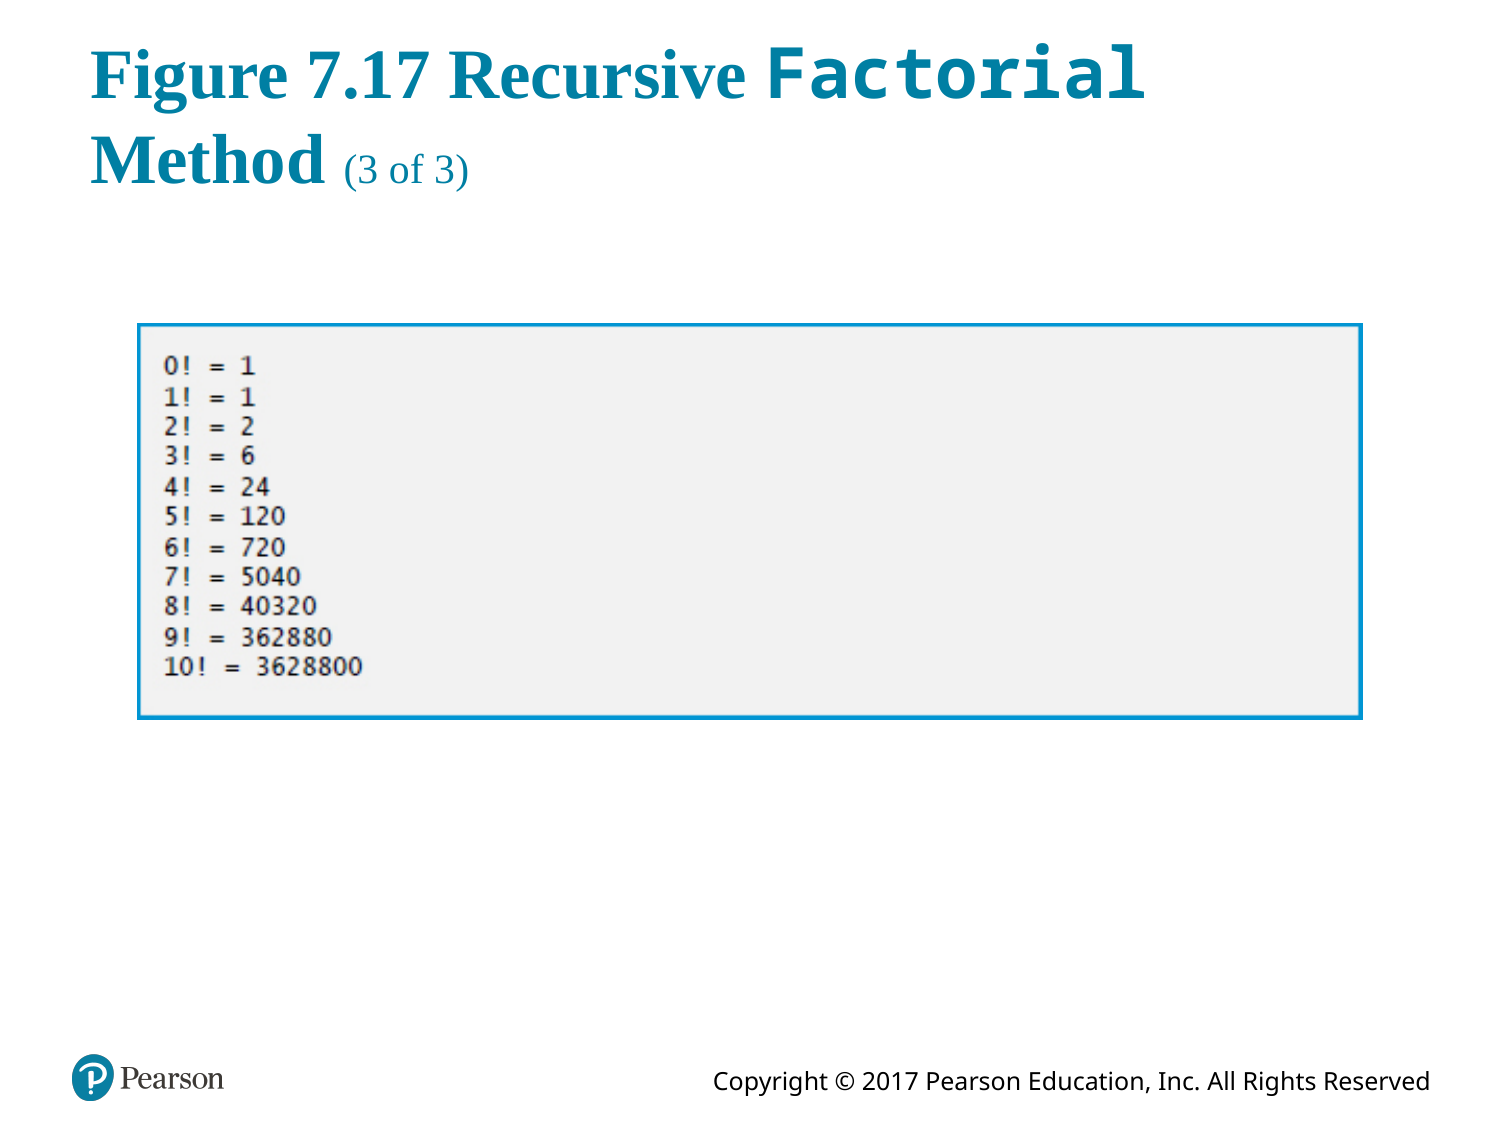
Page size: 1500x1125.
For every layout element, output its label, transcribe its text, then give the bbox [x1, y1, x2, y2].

picture [80, 1063, 106, 1088]
title Figure 7.17 Recursive Factorial Method (3 of 3) [75, 37, 1381, 213]
picture [72, 1054, 88, 1070]
picture [98, 1054, 224, 1101]
picture [141, 327, 1358, 715]
picture [72, 1087, 83, 1101]
